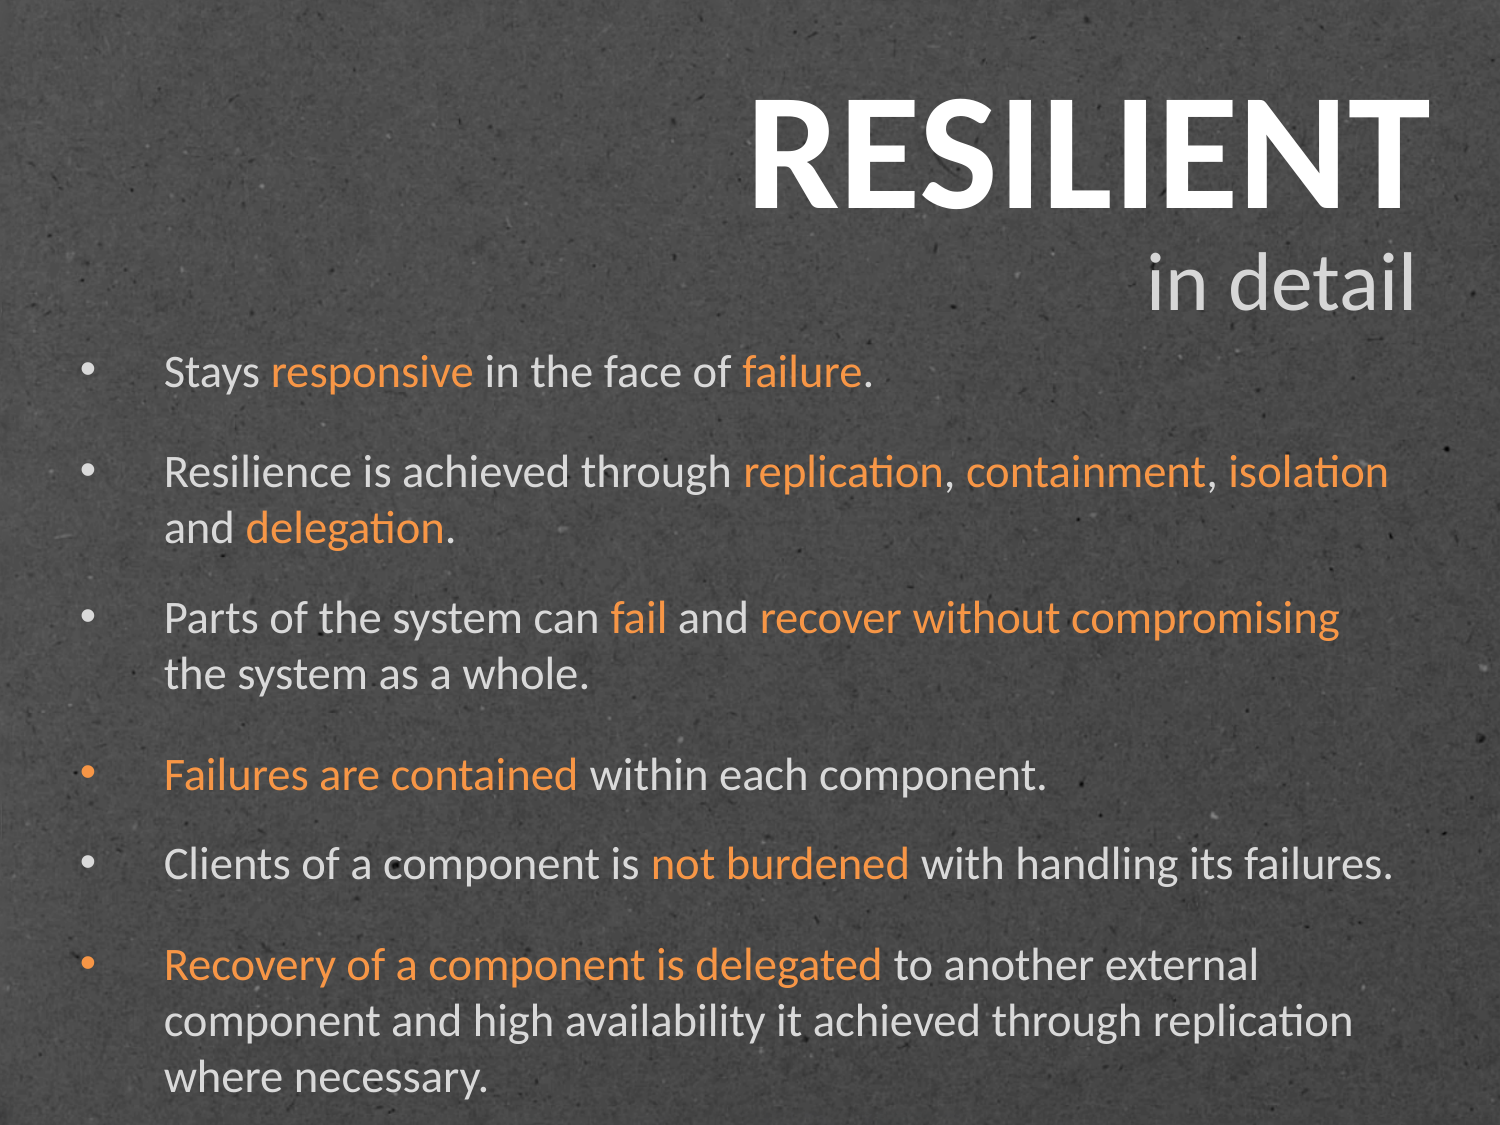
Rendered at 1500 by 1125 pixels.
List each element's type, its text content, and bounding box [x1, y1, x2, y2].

picture [0, 0, 1500, 1125]
text_box Stays responsive in the face of failure. Resilience is achieved through replication, containment, isolation and delegation. Parts of the system can fail and recover without compromising the system as a whole. Failures are contained within each component. Clients of a component is not burdened with handling its failures. Recovery of a component is delegated to another external component and high availability it achieved through replication where necessary. [64, 278, 1415, 1118]
text_box in detail [1056, 219, 1447, 327]
title RESILIENT [371, 21, 1447, 263]
